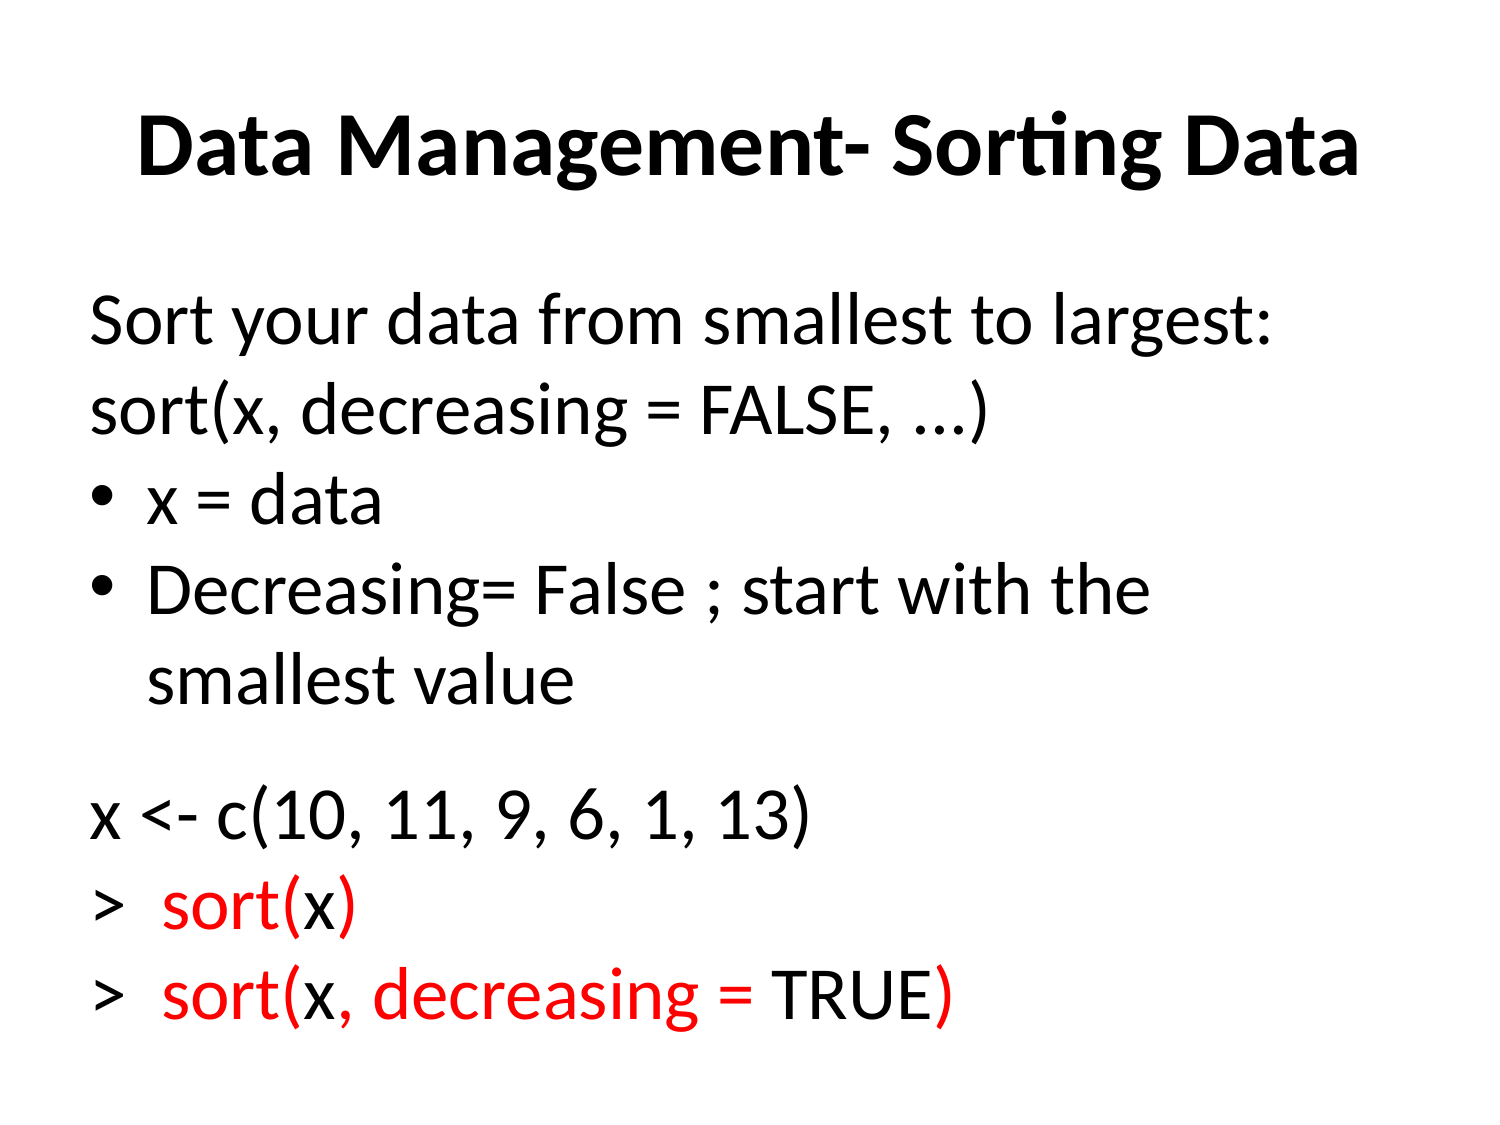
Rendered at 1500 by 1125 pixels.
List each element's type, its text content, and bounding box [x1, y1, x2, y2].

text_box Sort your data from smallest to largest: sort(x, decreasing = FALSE, ...) x = data Decreasing= False ; start with the smallest value x <- c(10, 11, 9, 6, 1, 13) > sort(x) > sort(x, decreasing = TRUE) [74, 262, 1425, 1005]
text_box Data Management- Sorting Data [74, 45, 1425, 233]
